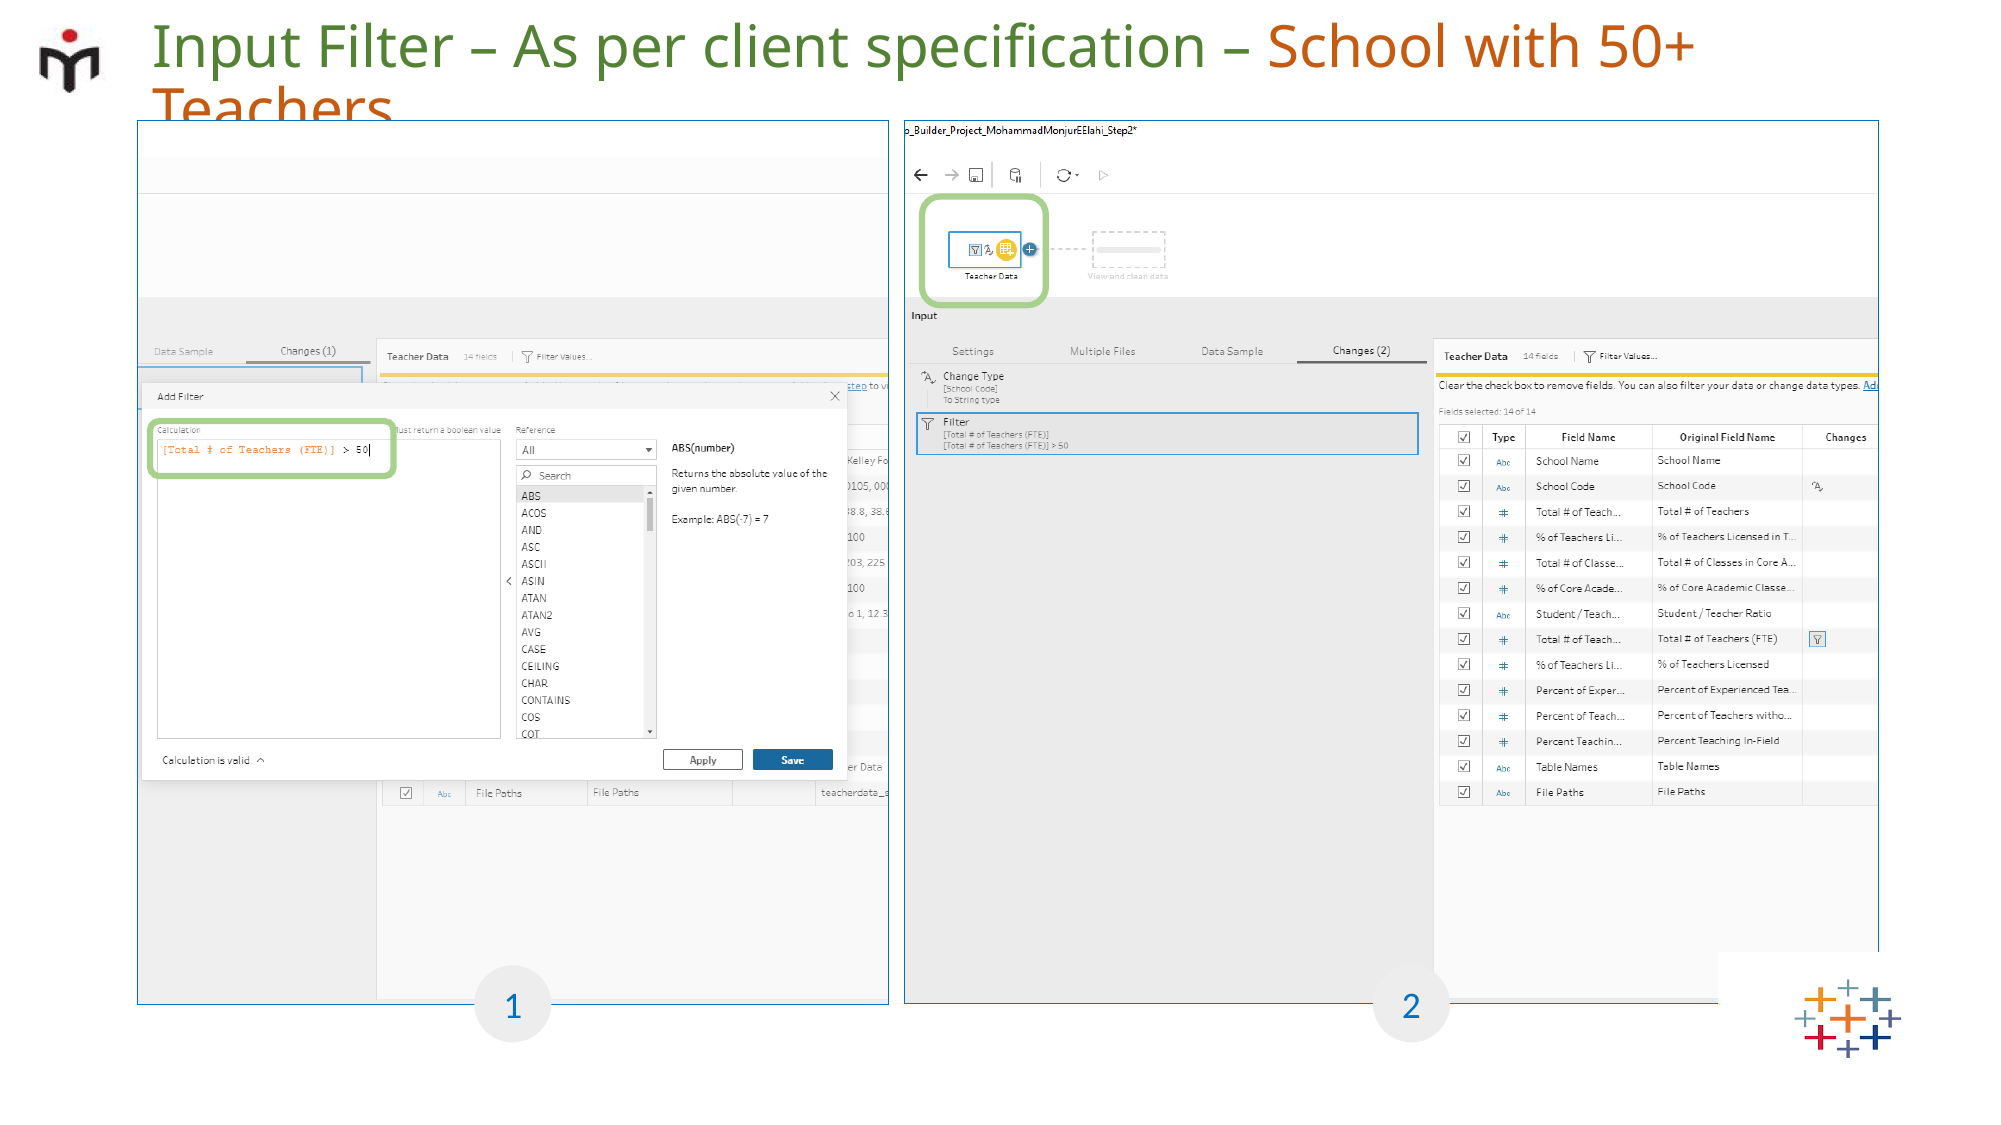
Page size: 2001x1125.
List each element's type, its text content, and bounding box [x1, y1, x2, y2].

title Input Filter – As per client specification – School with 50+ Teachers [137, 0, 1863, 190]
picture [16, 19, 115, 101]
text_box 1 [474, 1005, 552, 1043]
text_box 2 [1372, 1004, 1451, 1043]
picture [137, 120, 889, 1005]
picture [904, 120, 1977, 1085]
